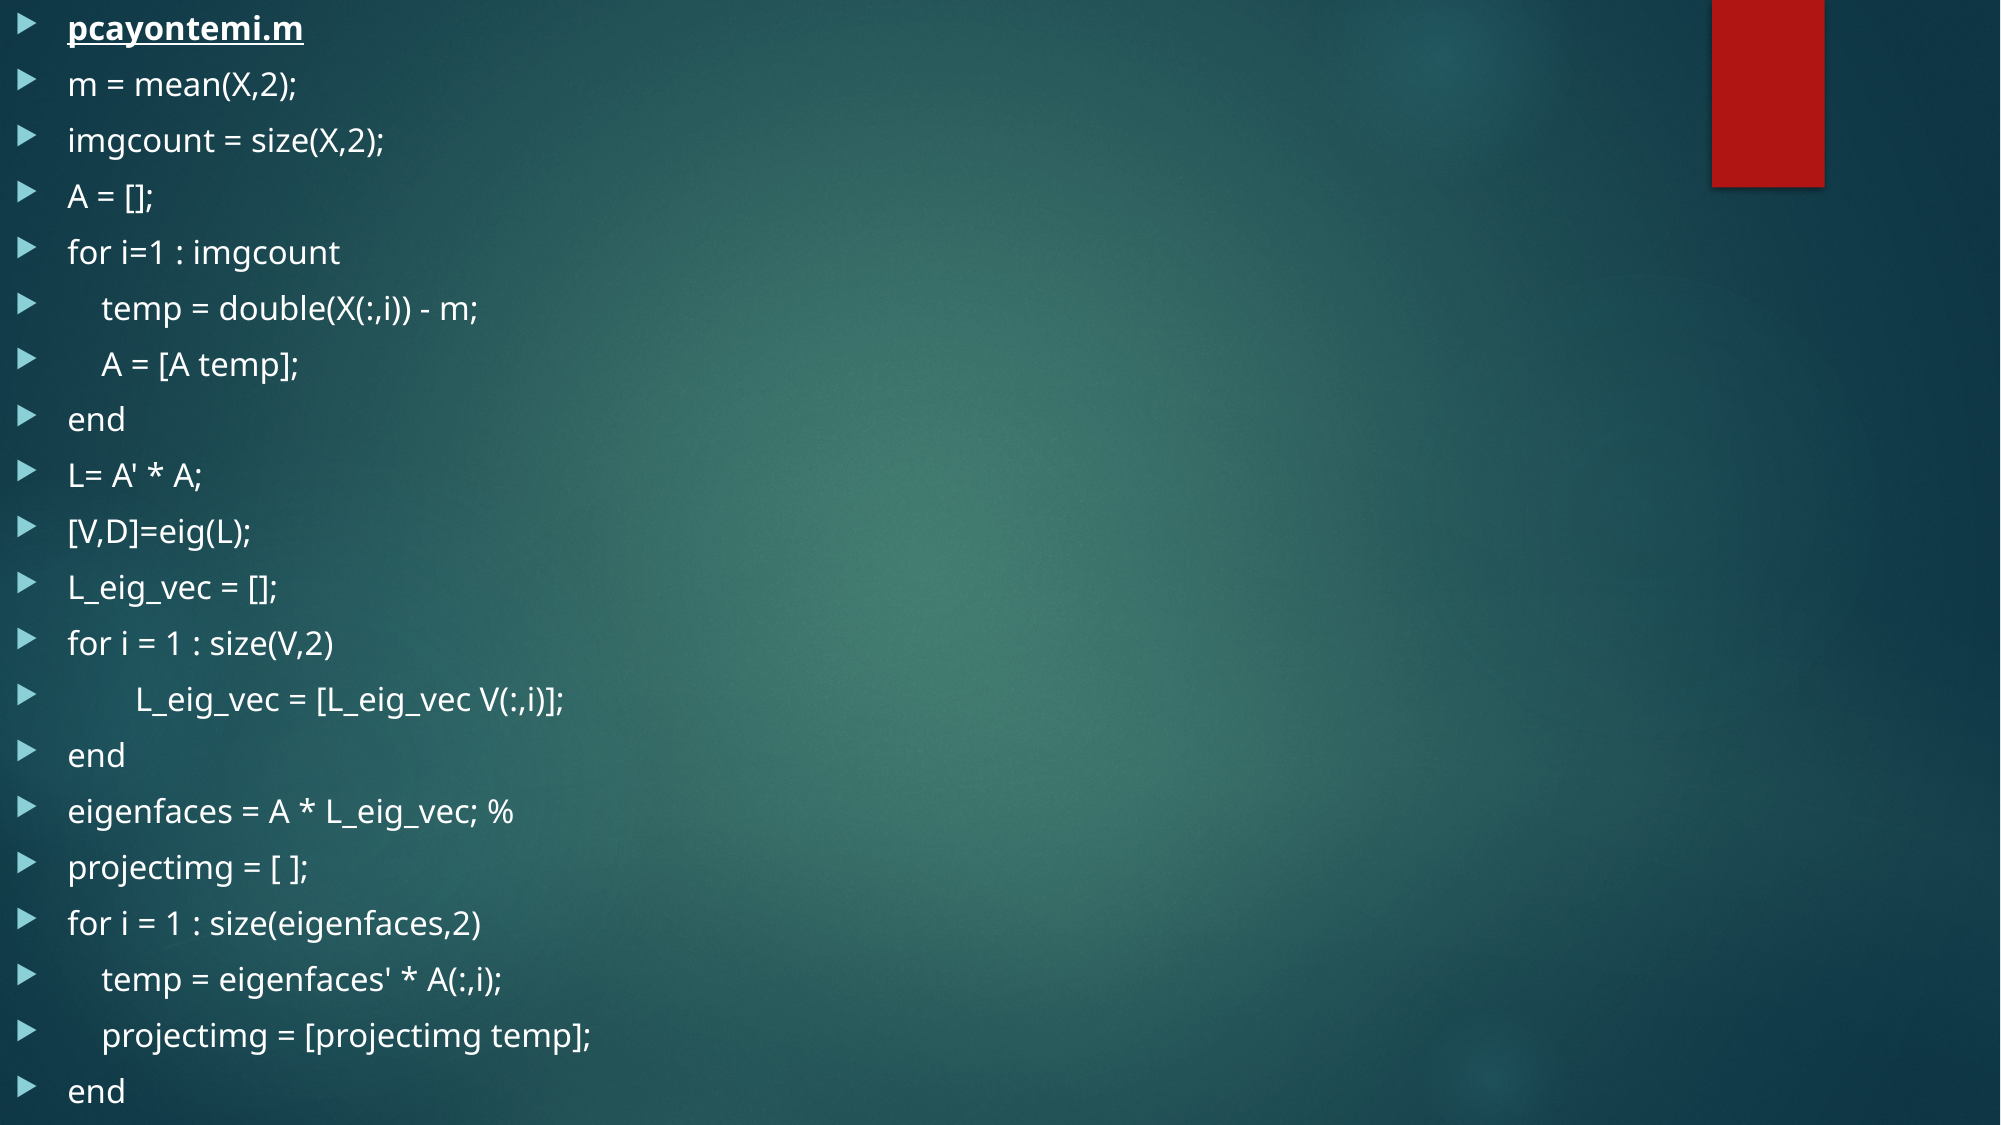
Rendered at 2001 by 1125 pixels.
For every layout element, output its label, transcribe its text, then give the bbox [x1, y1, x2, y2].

list pcayontemi.m m = mean(X,2); imgcount = size(X,2); A = []; for i=1 : imgcount temp = double(X(:,i)) - m; A = [A temp]; end L= A' * A; [V,D]=eig(L); L_eig_vec = []; for i = 1 : size(V,2) L_eig_vec = [L_eig_vec V(:,i)]; end eigenfaces = A * L_eig_vec; % projectimg = [ ]; for i = 1 : size(eigenfaces,2) temp = eigenfaces' * A(:,i); projectimg = [projectimg temp]; end [0, 0, 2000, 1125]
